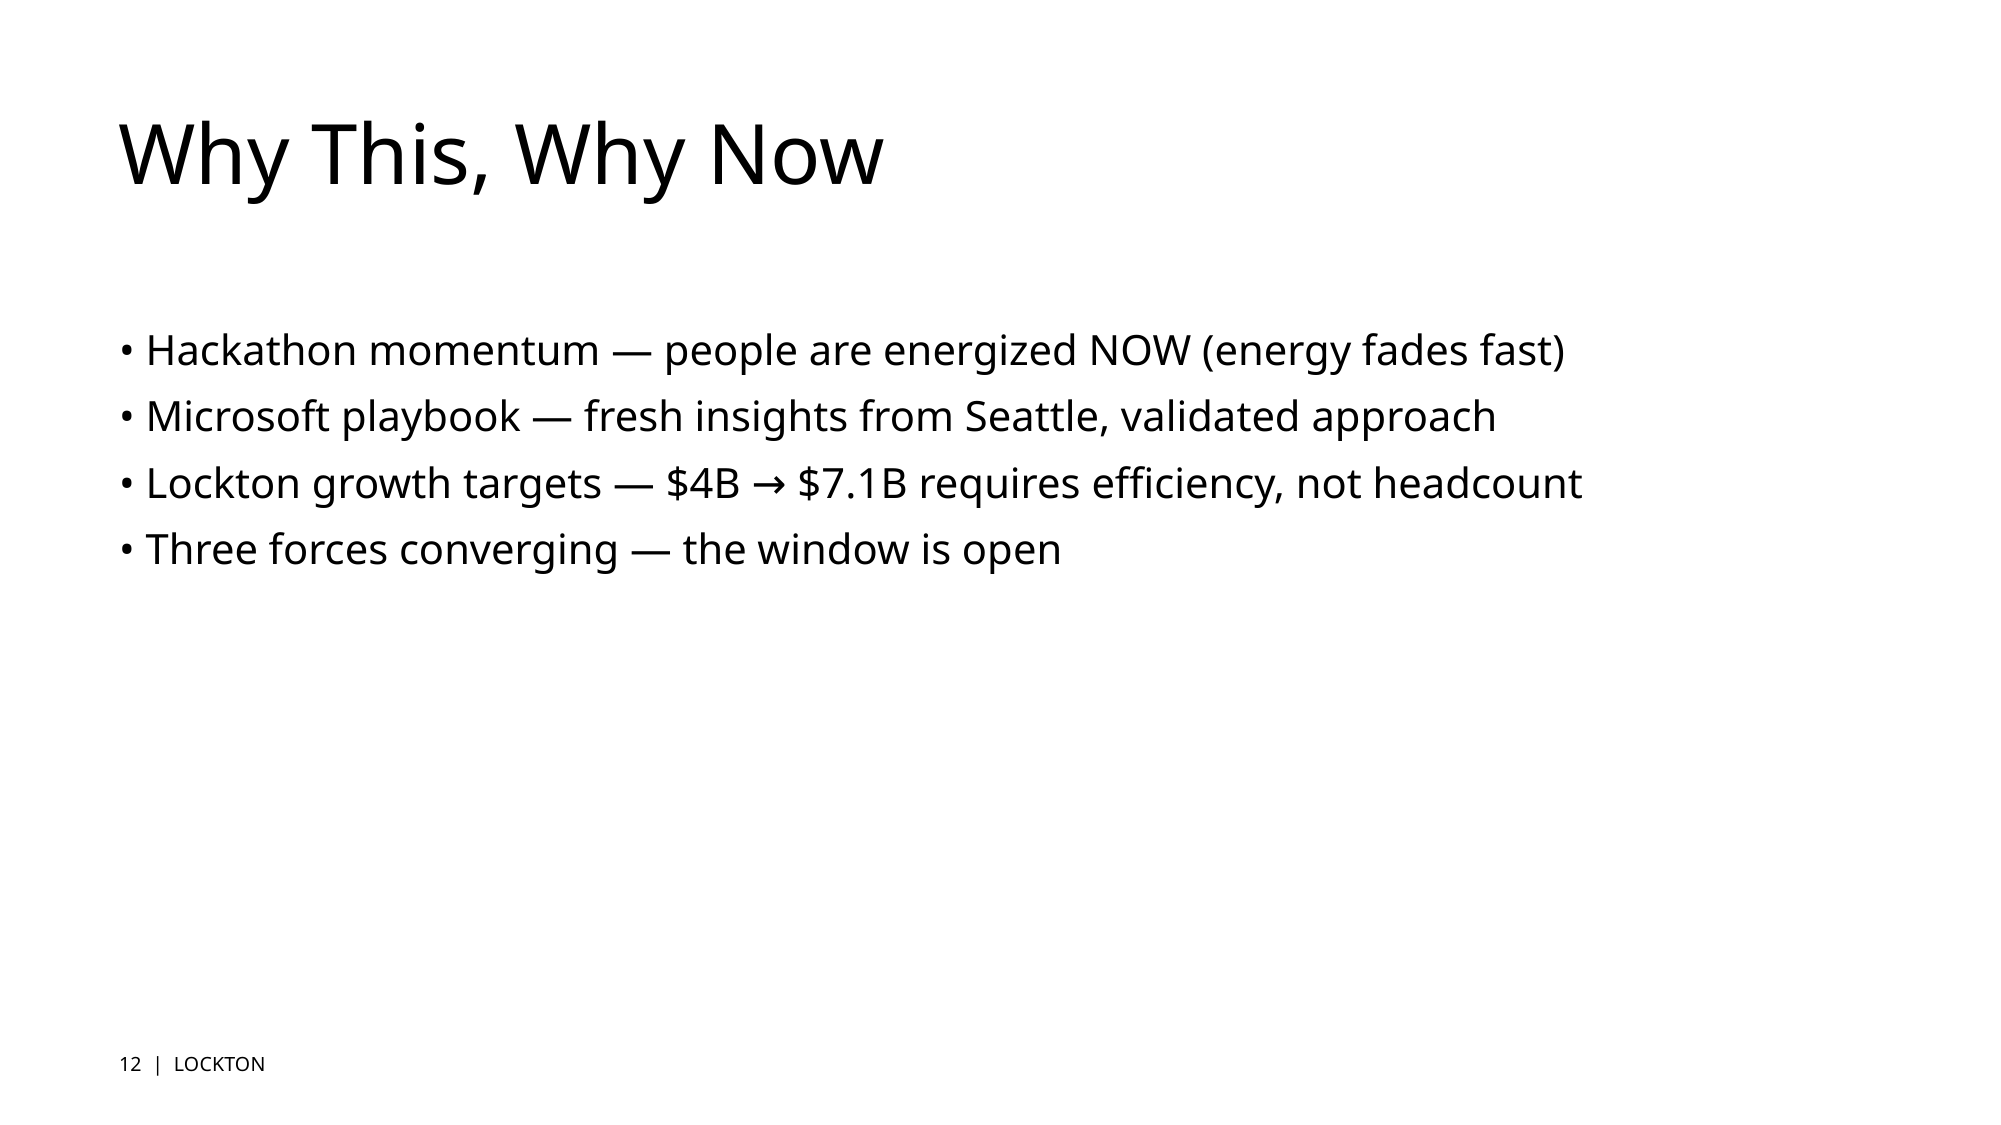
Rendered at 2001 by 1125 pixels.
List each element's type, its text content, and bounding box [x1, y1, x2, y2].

title Why This, Why Now [103, 105, 1897, 212]
list • Hackathon momentum — people are energized NOW (energy fades fast) • Microsoft playbook — fresh insights from Seattle, validated approach • Lockton growth targets — $4B → $7.1B requires efficiency, not headcount • Three forces converging — the window is open [104, 315, 1898, 1020]
